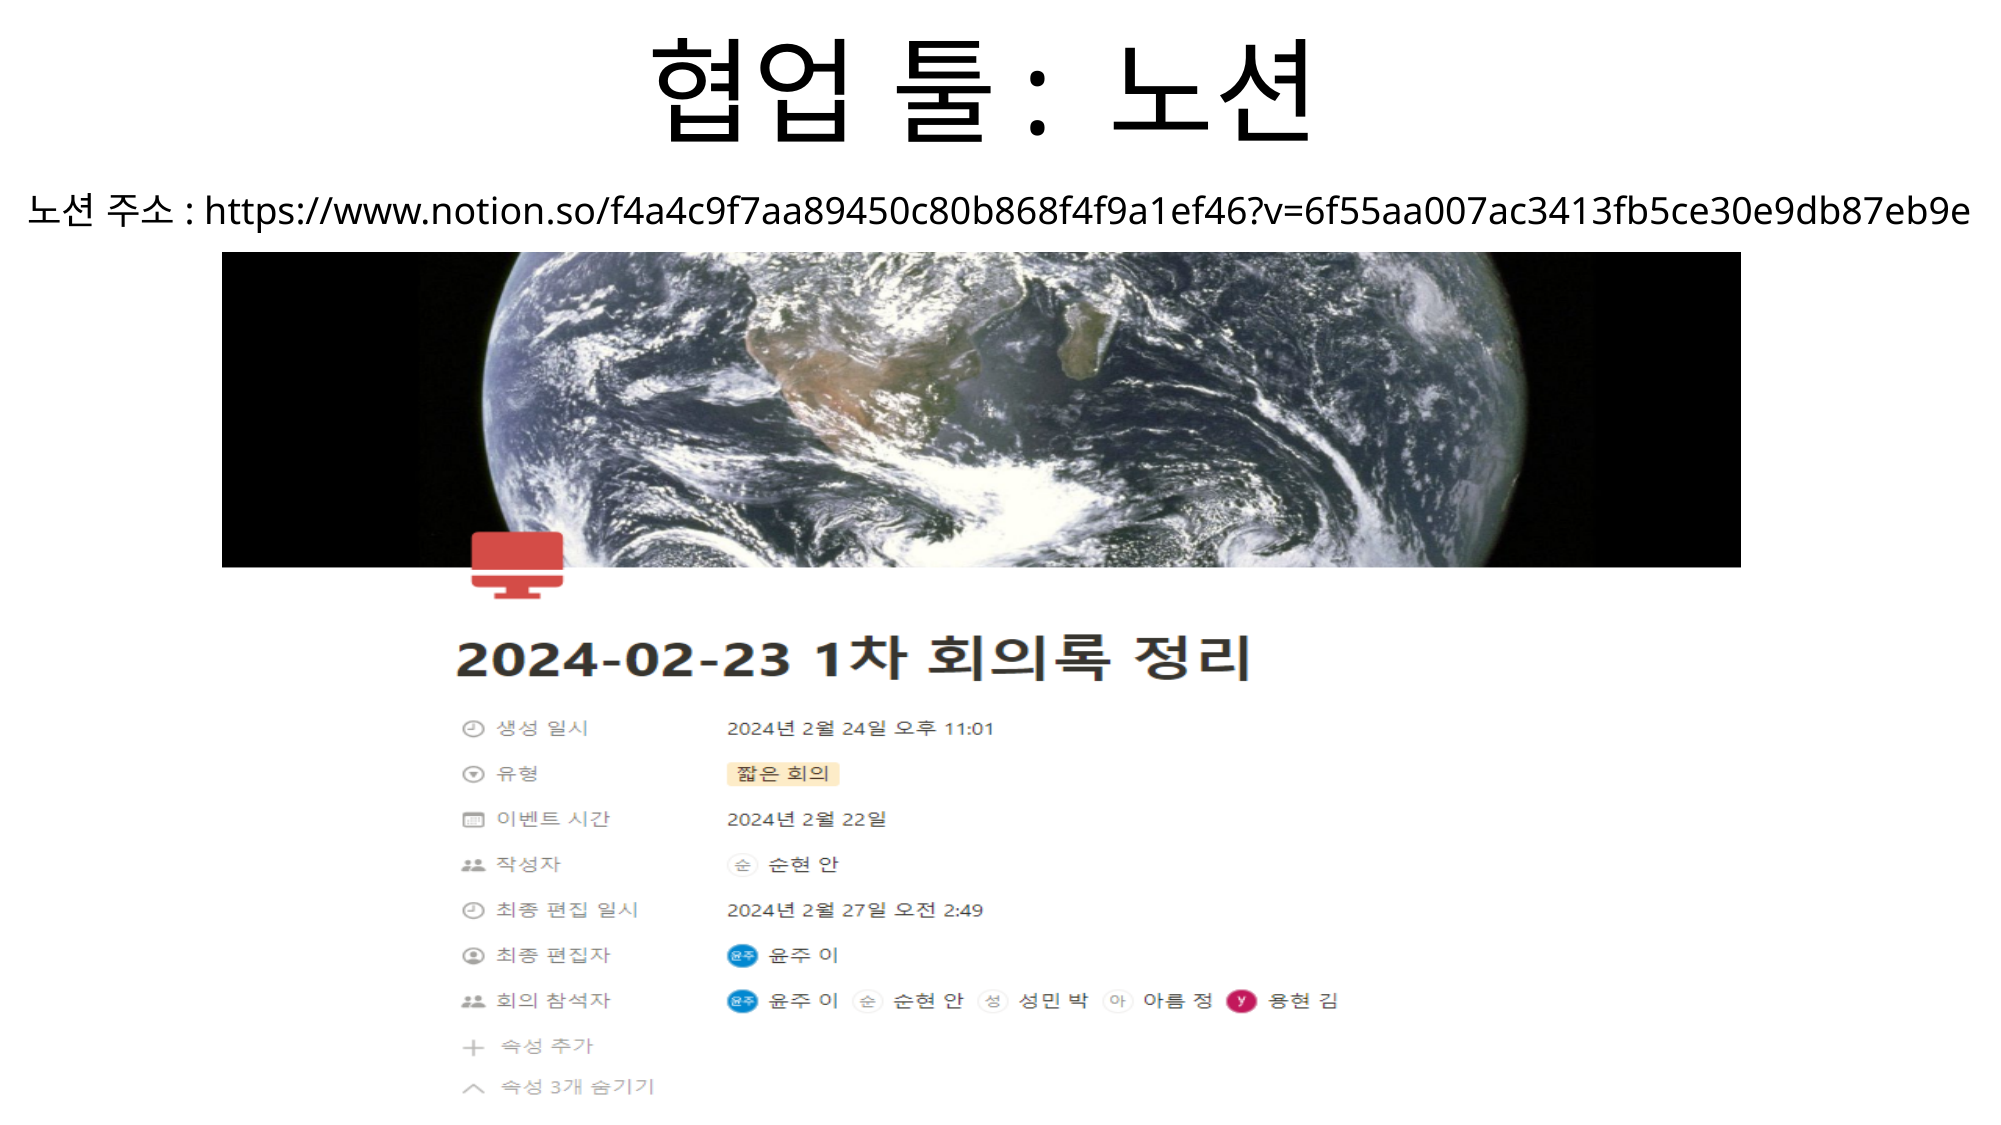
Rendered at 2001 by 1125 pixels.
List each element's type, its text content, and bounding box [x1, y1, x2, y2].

picture [222, 252, 1741, 1109]
title 협업 툴: 노션 [249, 27, 1750, 167]
text_box 노션 주소: https://www.notion.so/f4a4c9f7aa89450c80b868f4f9a1ef46?v=6f55aa007ac3413fb5ce30e9db87eb9e [12, 179, 1988, 240]
